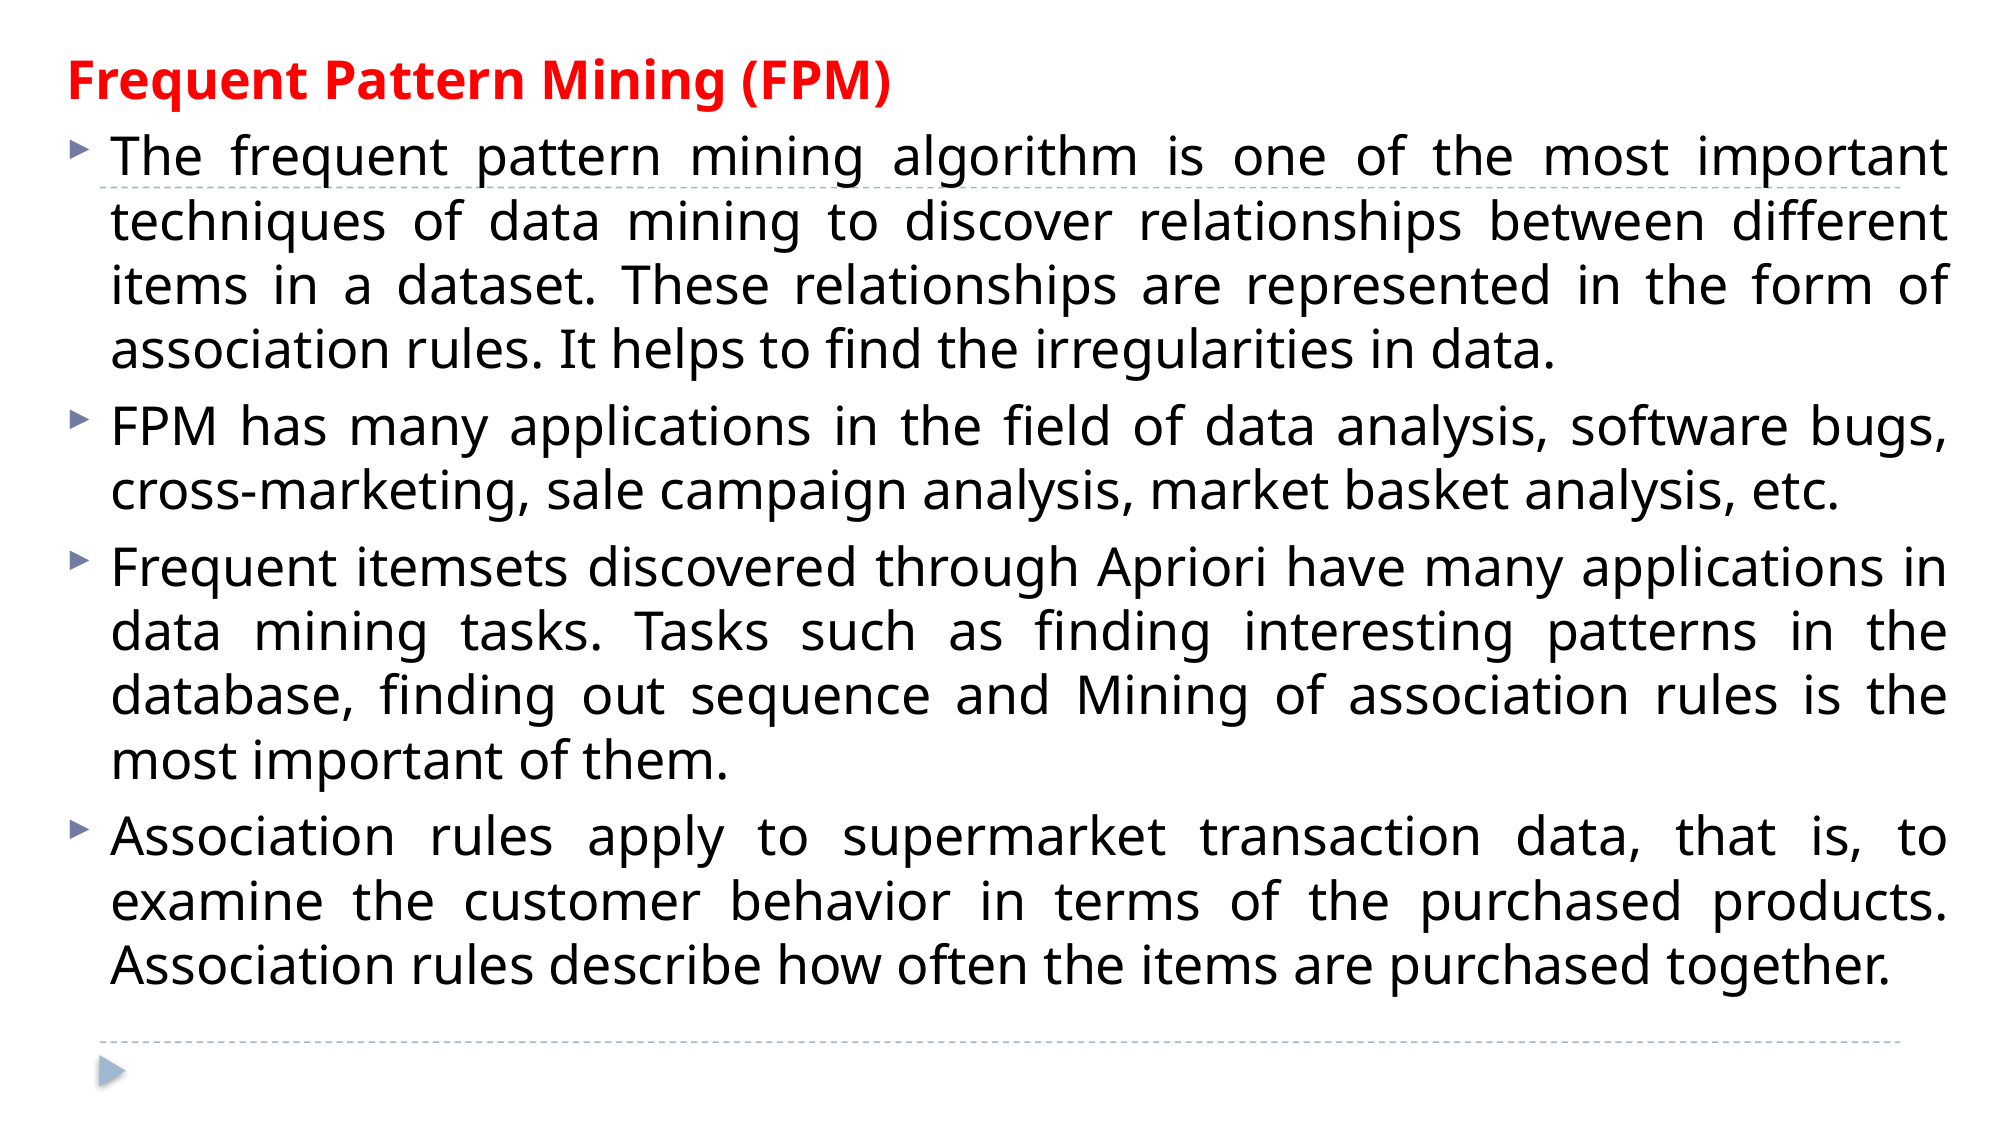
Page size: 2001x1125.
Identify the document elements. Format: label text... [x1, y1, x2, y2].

list Frequent Pattern Mining (FPM) The frequent pattern mining algorithm is one of the most important techniques of data mining to discover relationships between different items in a dataset. These relationships are represented in the form of association rules. It helps to find the irregularities in data. FPM has many applications in the field of data analysis, software bugs, cross-marketing, sale campaign analysis, market basket analysis, etc. Frequent itemsets discovered through Apriori have many applications in data mining tasks. Tasks such as finding interesting patterns in the database, finding out sequence and Mining of association rules is the most important of them. Association rules apply to supermarket transaction data, that is, to examine the customer behavior in terms of the purchased products. Association rules describe how often the items are purchased together. [50, 37, 1967, 1005]
